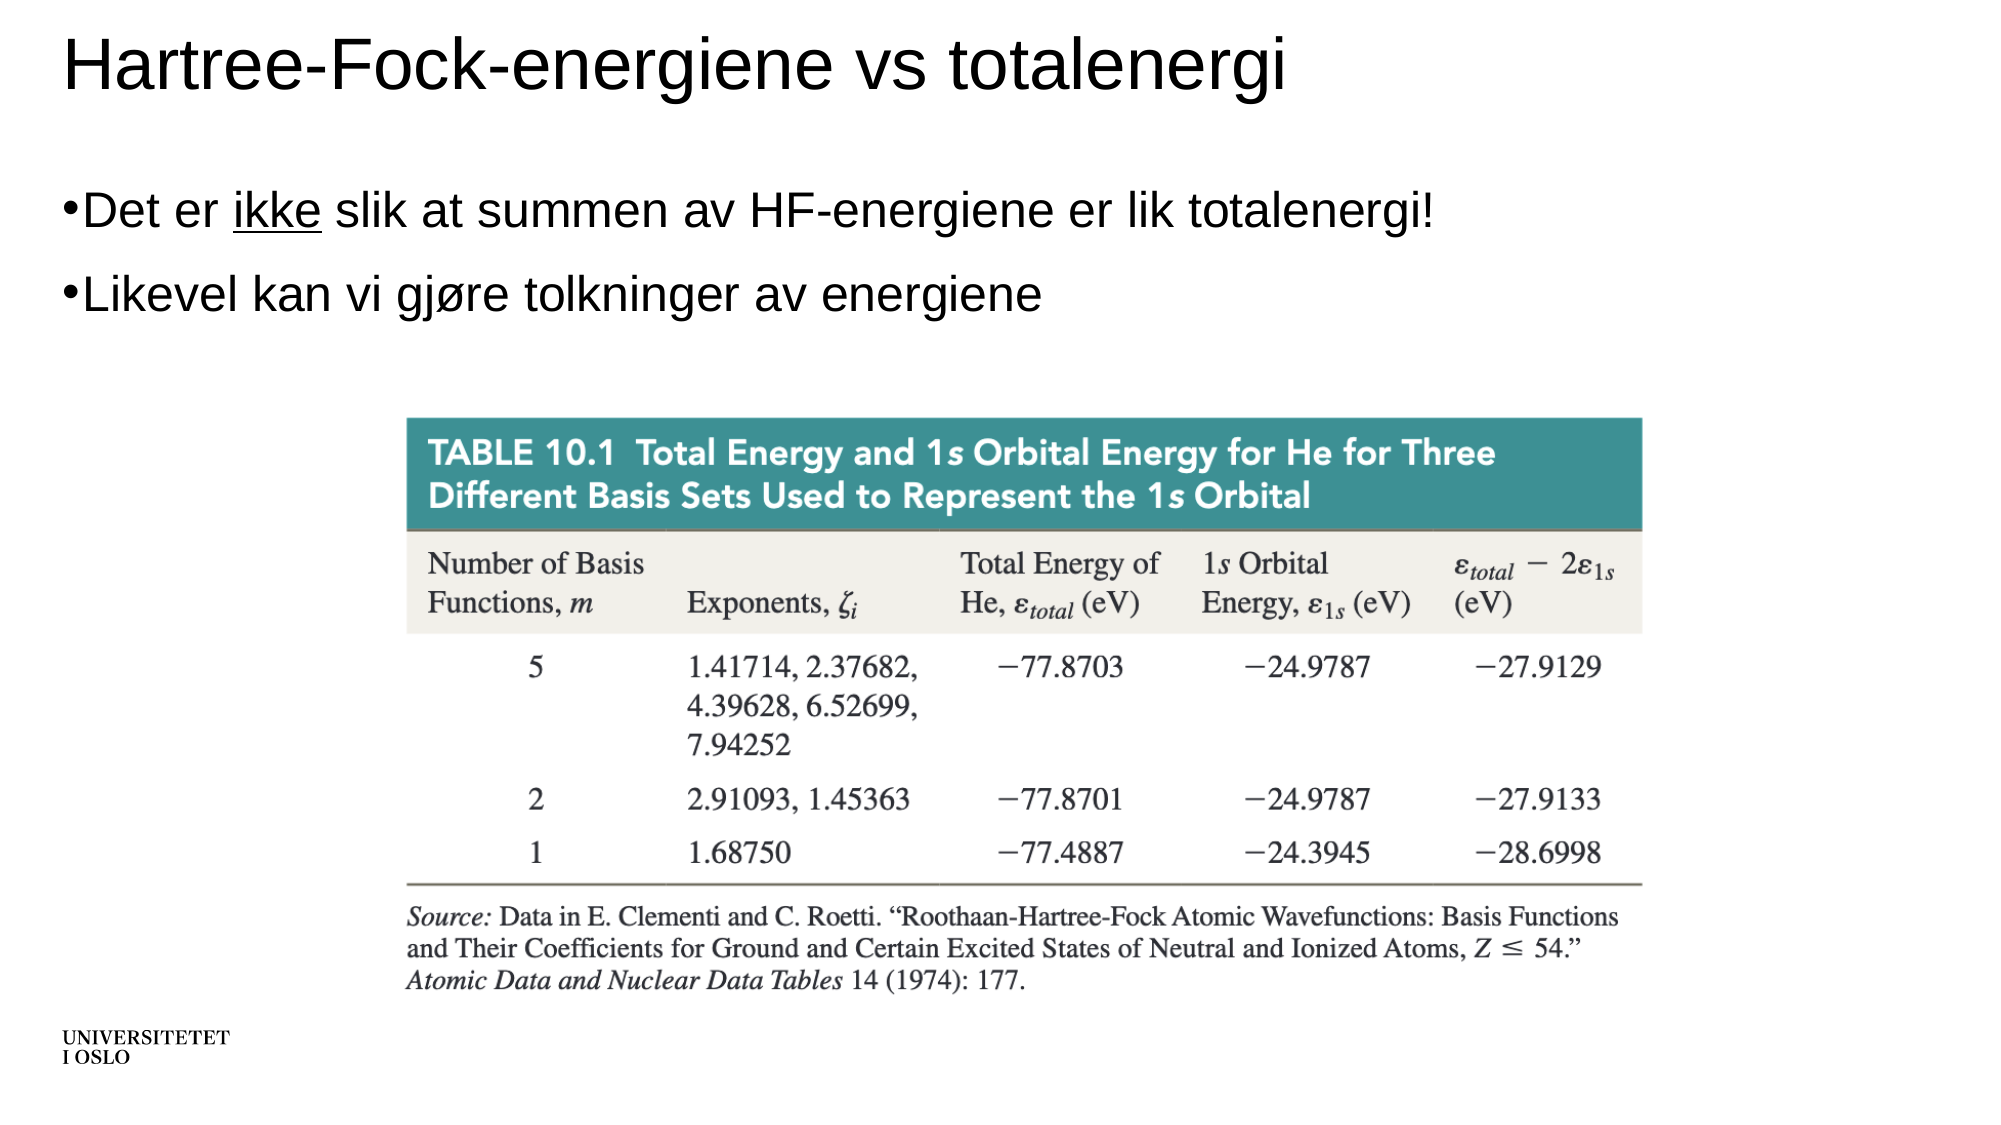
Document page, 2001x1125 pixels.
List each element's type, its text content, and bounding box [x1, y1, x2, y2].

list Det er ikke slik at summen av HF-energiene er lik totalenergi! Likevel kan vi gjøre tolkninger av energiene [62, 177, 1938, 994]
picture [62, 1030, 230, 1064]
title Hartree-Fock-energiene vs totalenergi [62, 26, 1938, 151]
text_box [385, 392, 1661, 1022]
